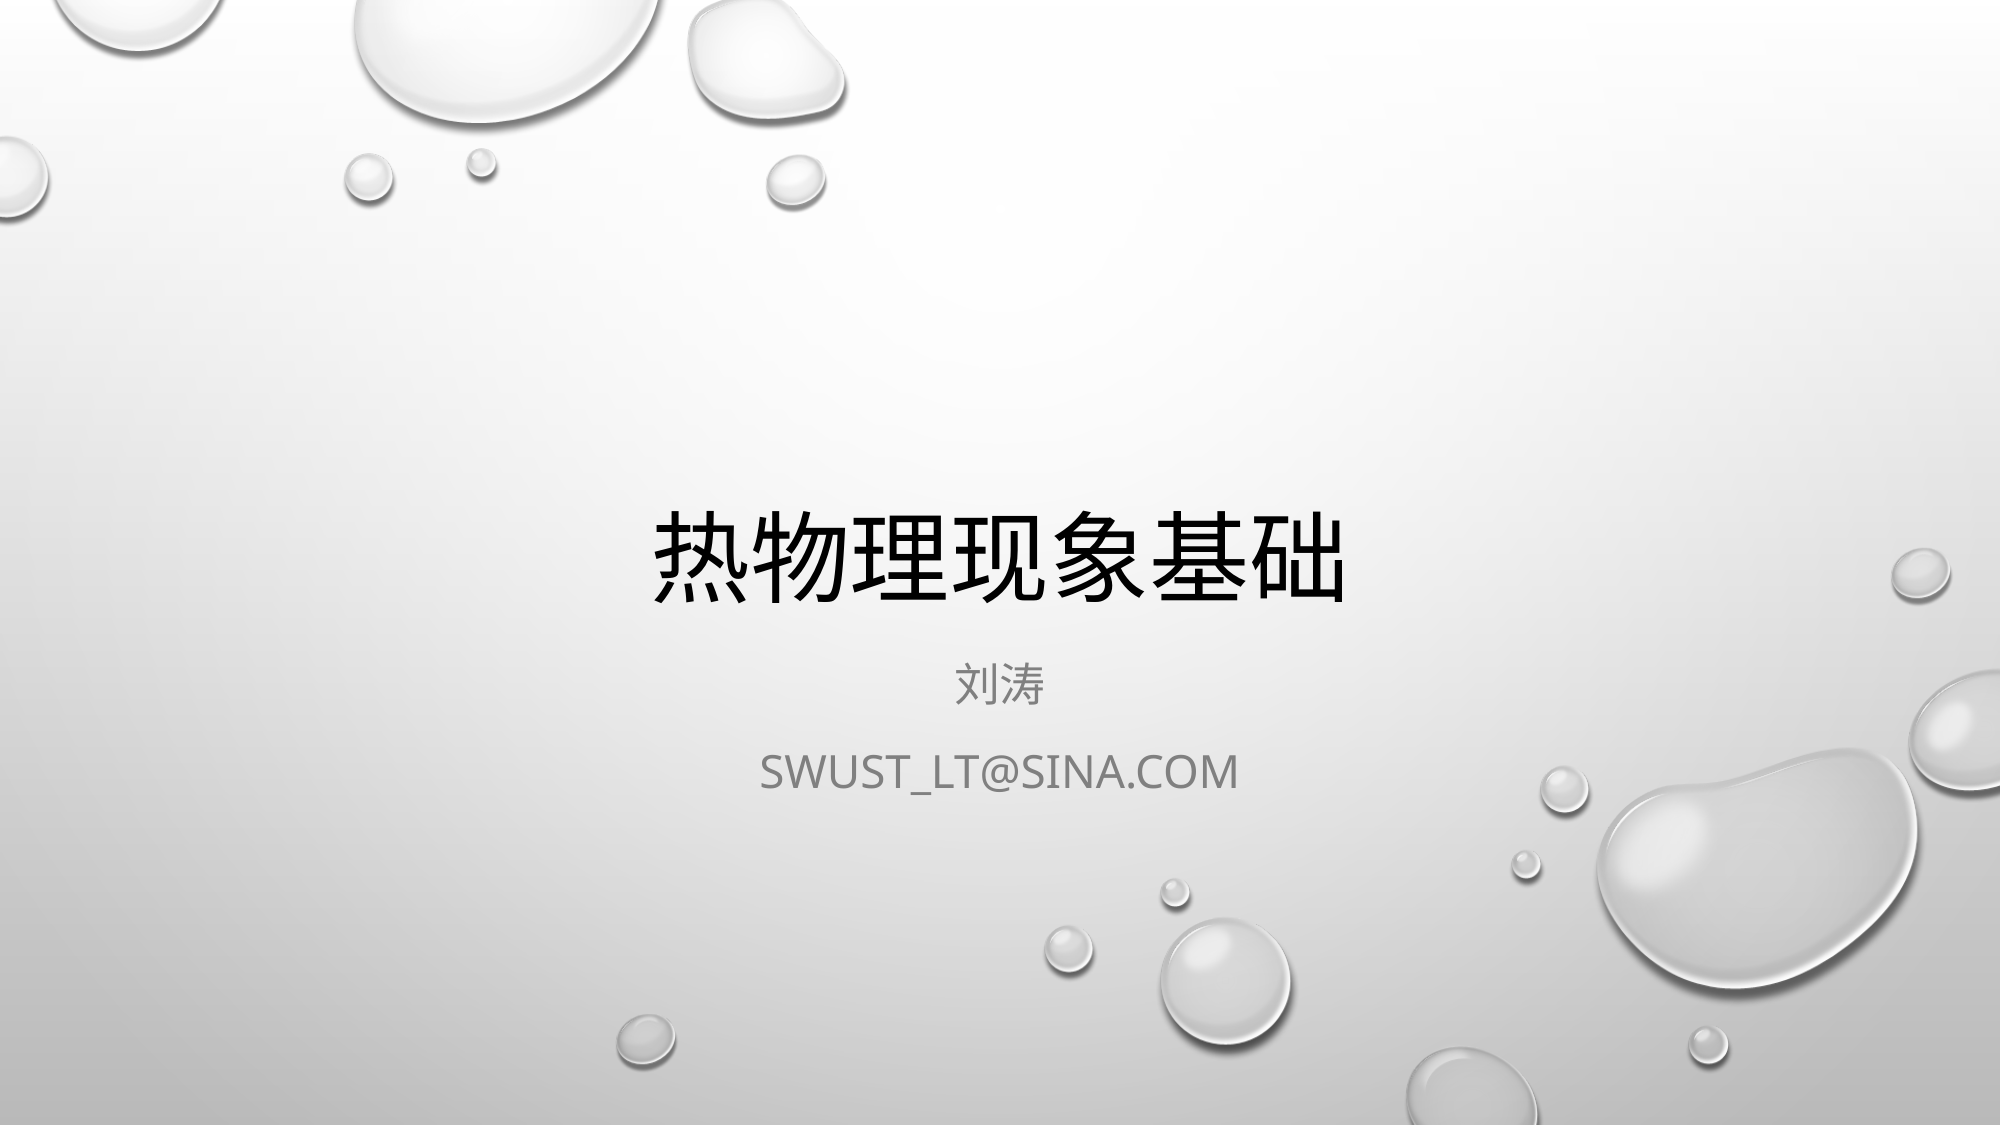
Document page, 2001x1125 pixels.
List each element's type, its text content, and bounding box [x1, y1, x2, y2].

picture [0, 0, 2000, 1125]
subtitle 刘涛 Swust_lt@sina.com [287, 637, 1713, 863]
title 热物理现象基础 [287, 213, 1713, 625]
